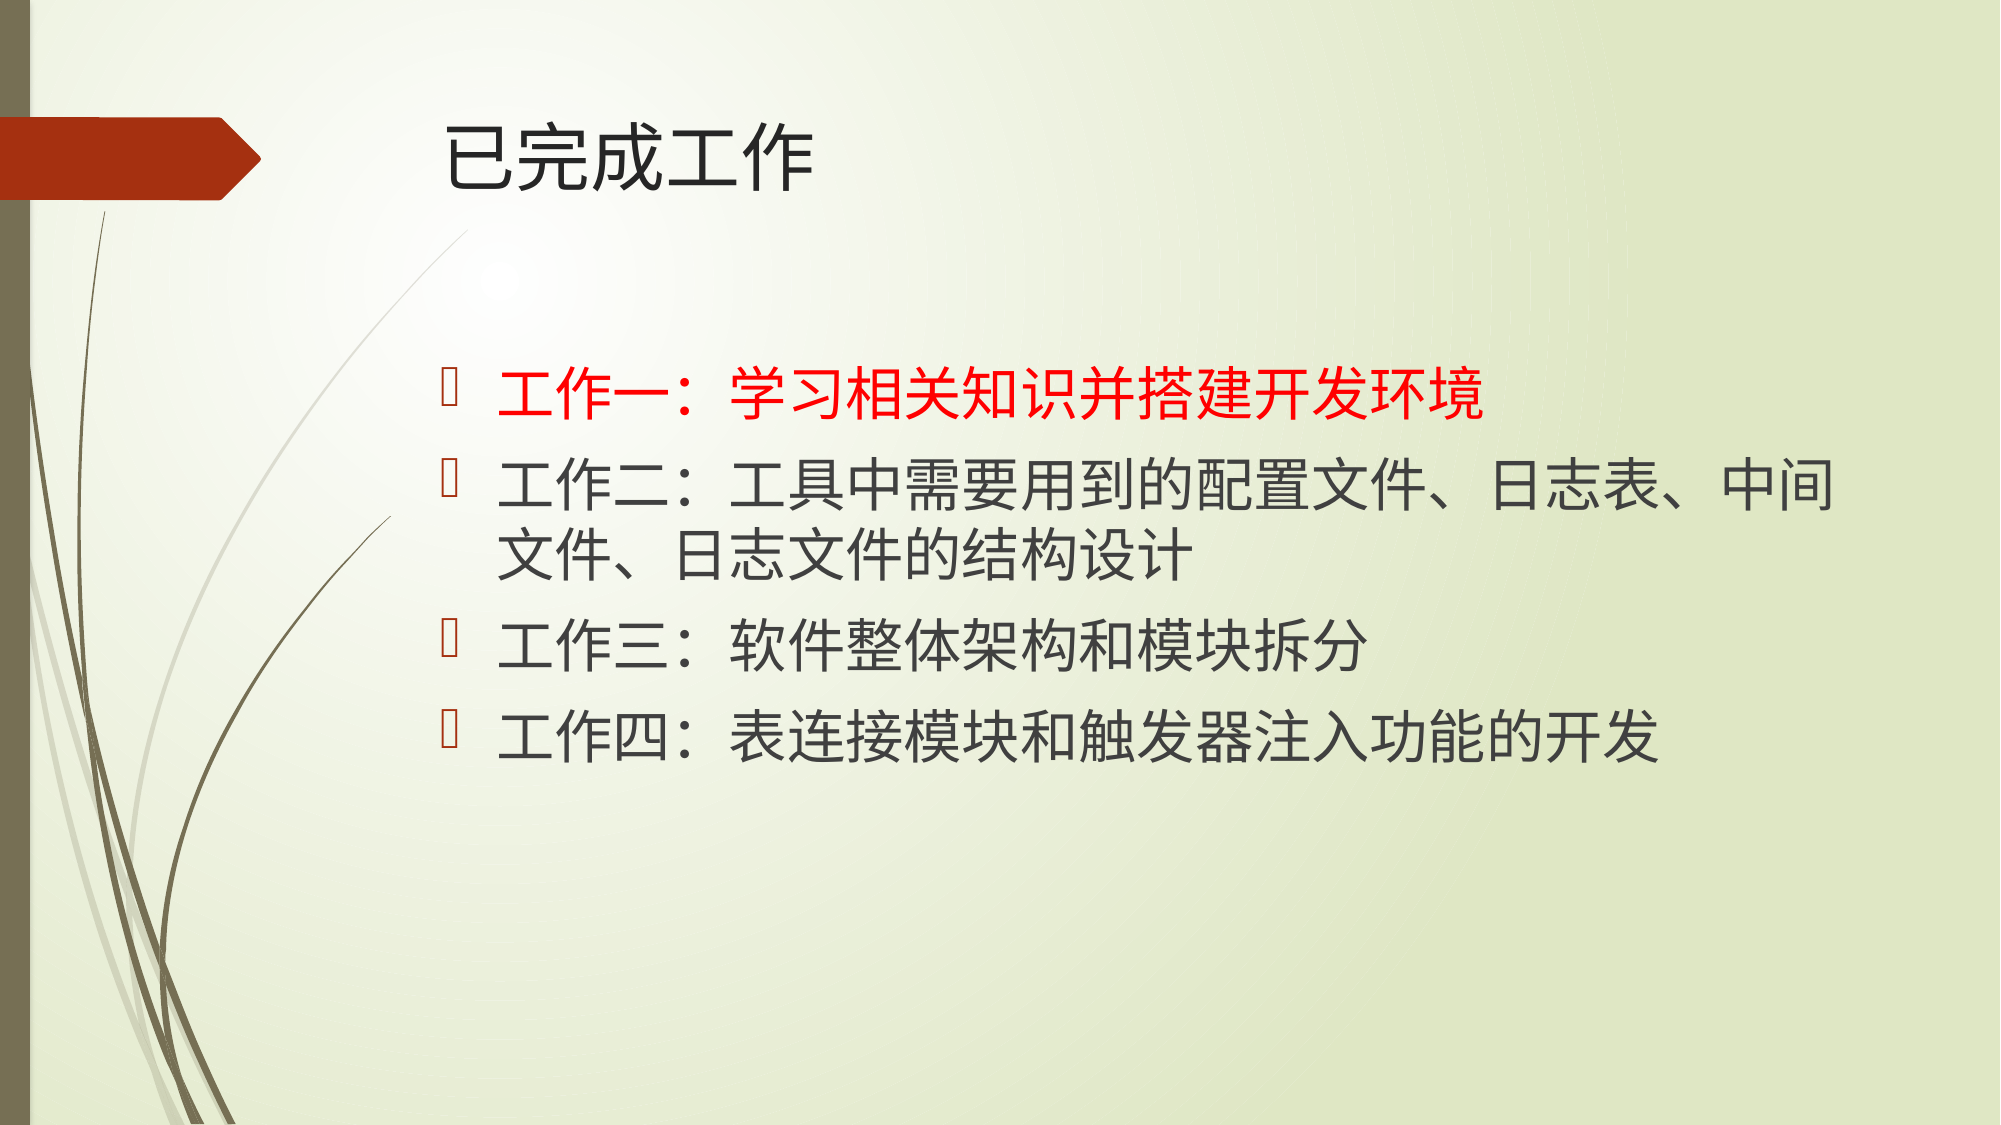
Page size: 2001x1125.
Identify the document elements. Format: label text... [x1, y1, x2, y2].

list 工作一：学习相关知识并搭建开发环境 工作二：工具中需要用到的配置文件、日志表、中间文件、日志文件的结构设计 工作三：软件整体架构和模块拆分 工作四：表连接模块和触发器注入功能的开发 [424, 350, 1888, 970]
title 已完成工作 [425, 102, 1888, 313]
